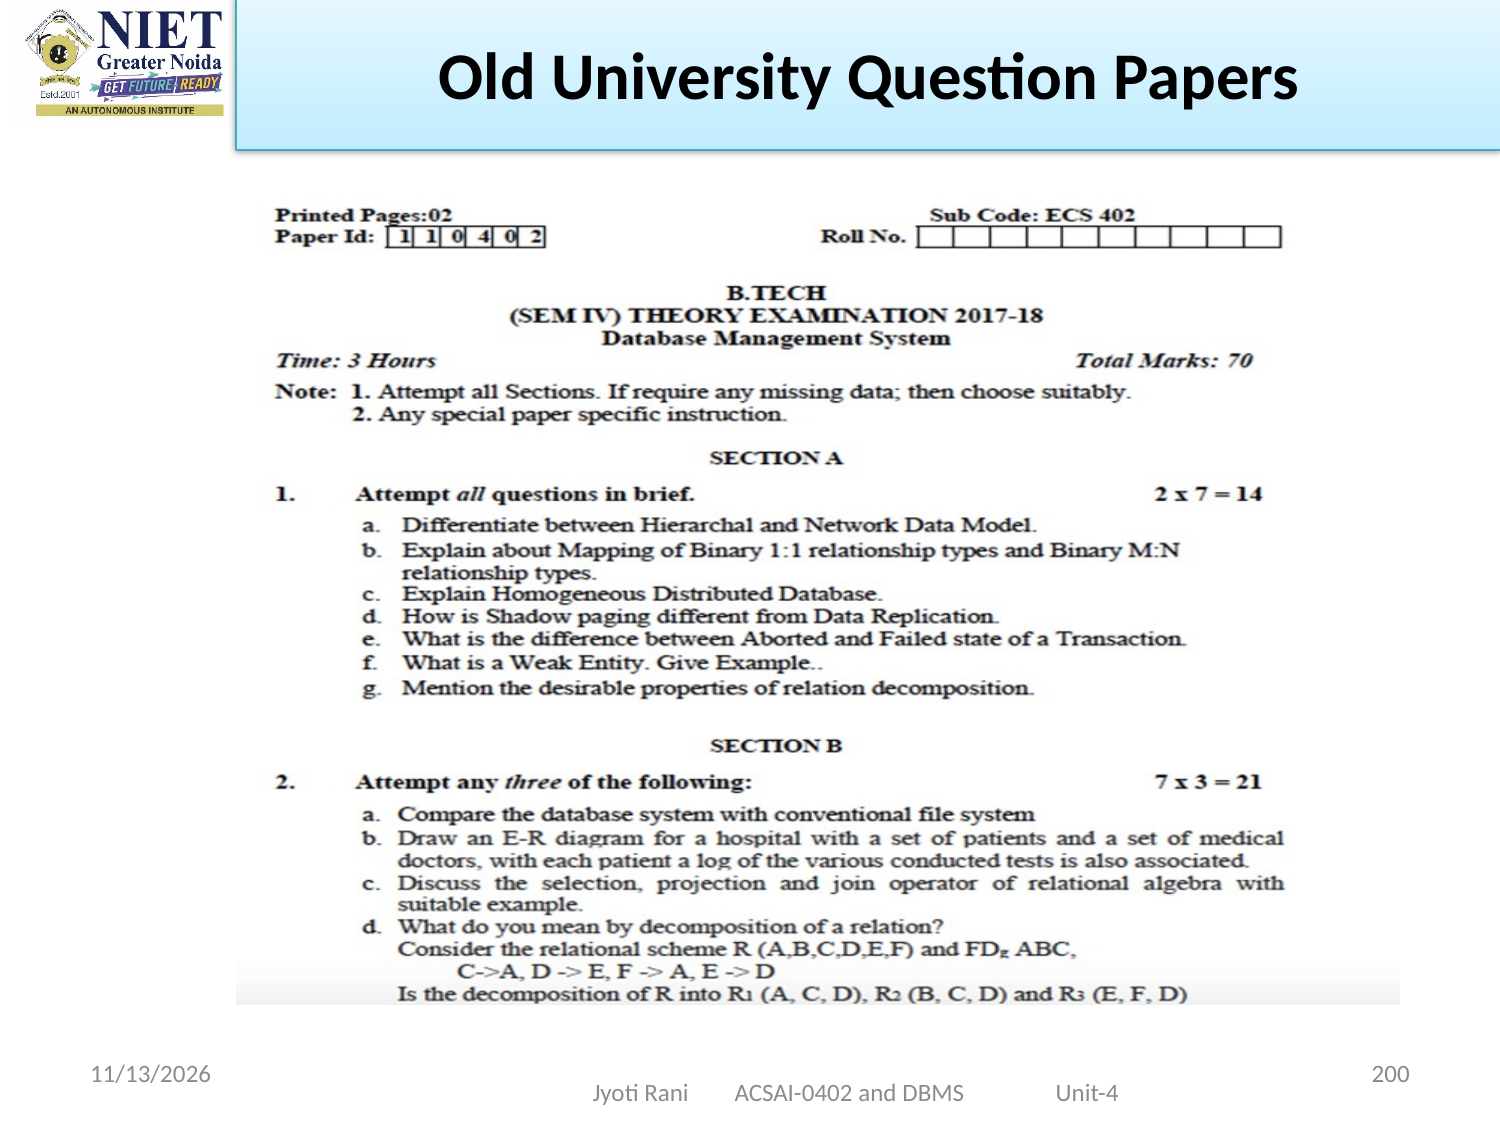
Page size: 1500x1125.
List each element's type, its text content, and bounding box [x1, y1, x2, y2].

picture [10, 0, 237, 127]
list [235, 199, 1401, 1006]
slide_number 200 [1074, 1042, 1425, 1103]
text_box Old University Question Papers [235, 0, 1500, 151]
footer Jyoti Rani ACSAI-0402 and DBMS Unit-4 [512, 1079, 1074, 1103]
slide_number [75, 1042, 425, 1103]
